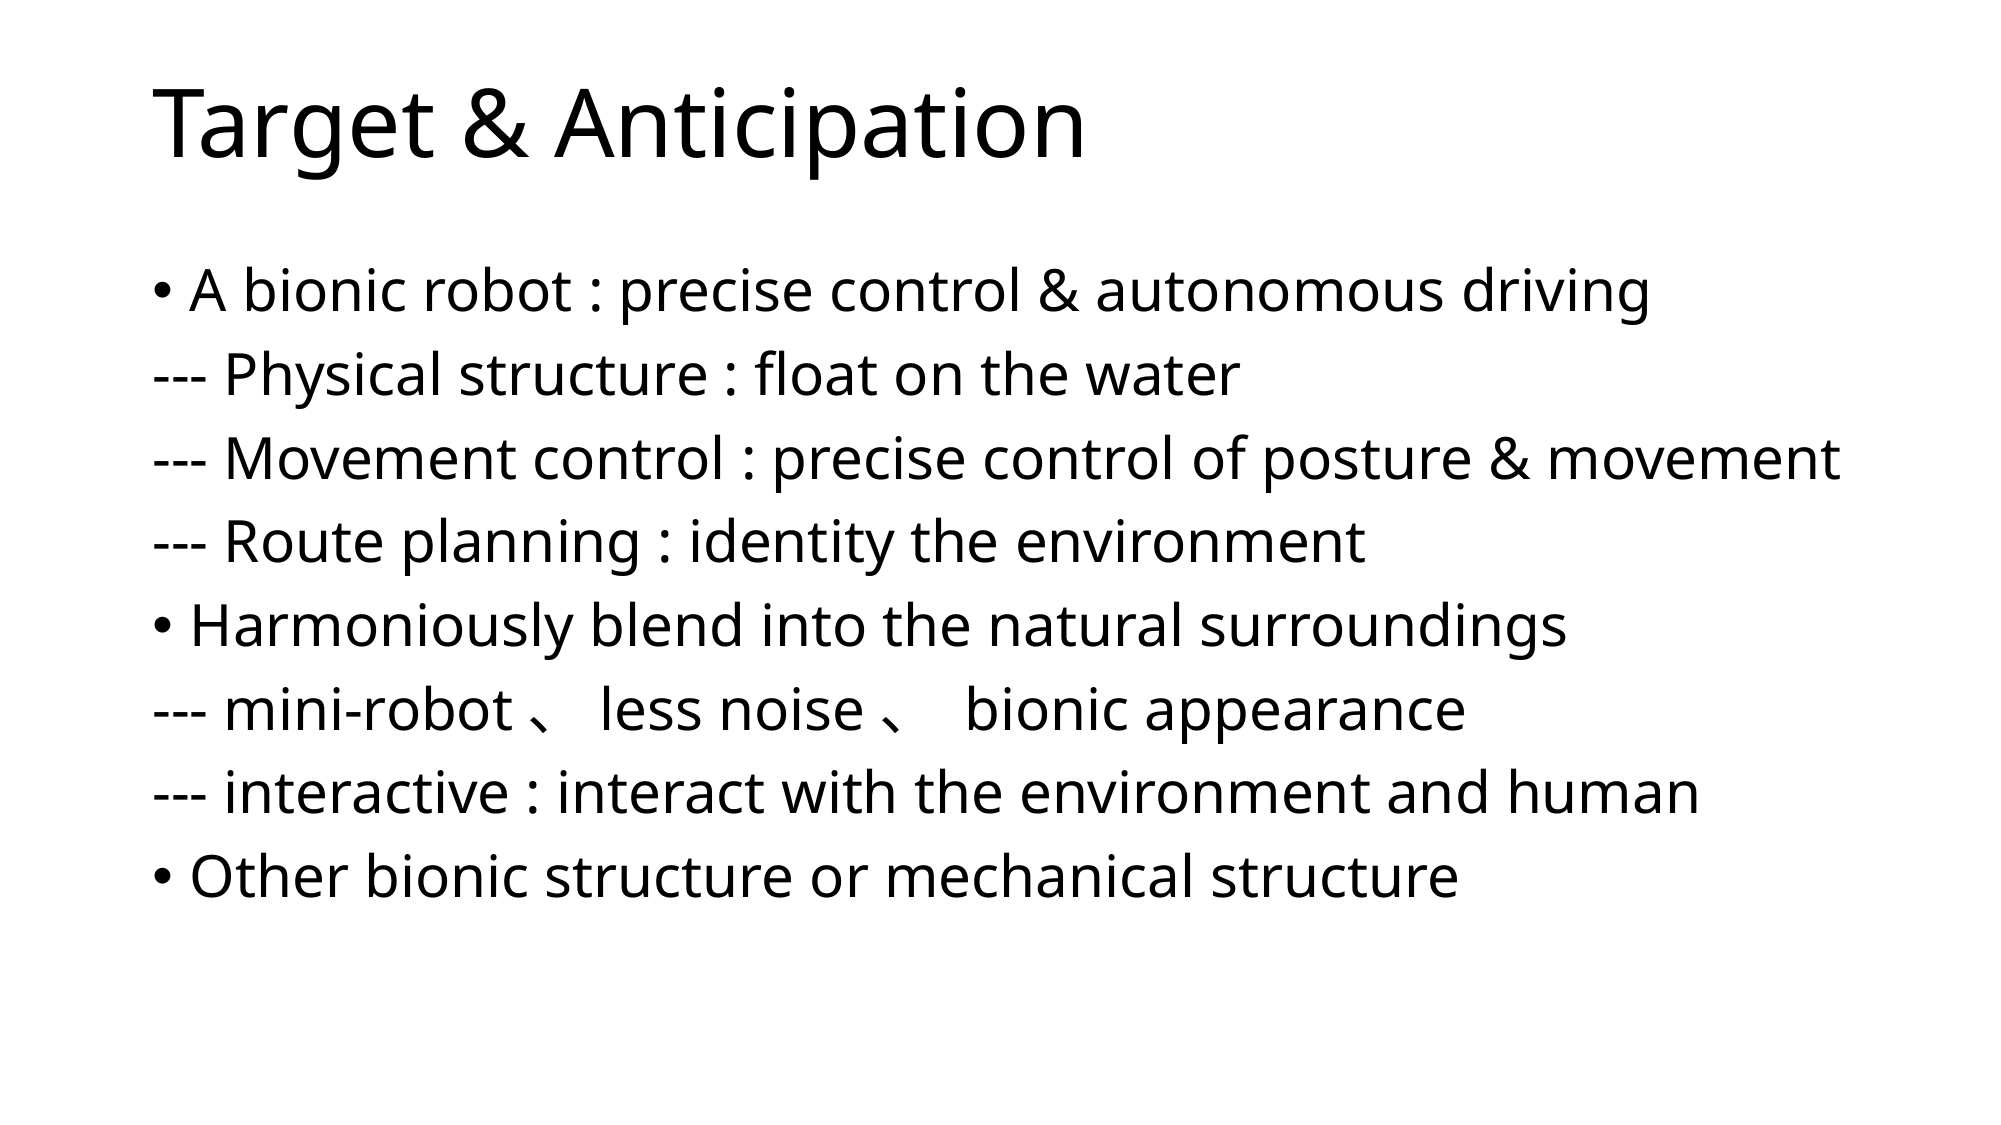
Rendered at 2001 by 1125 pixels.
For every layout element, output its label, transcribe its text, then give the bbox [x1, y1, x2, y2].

title Target & Anticipation [137, 68, 1713, 187]
list A bionic robot : precise control & autonomous driving --- Physical structure : float on the water --- Movement control : precise control of posture & movement --- Route planning : identity the environment Harmoniously blend into the natural surroundings --- mini-robot、less noise、 bionic appearance --- interactive : interact with the environment and human Other bionic structure or mechanical structure [137, 253, 1863, 968]
